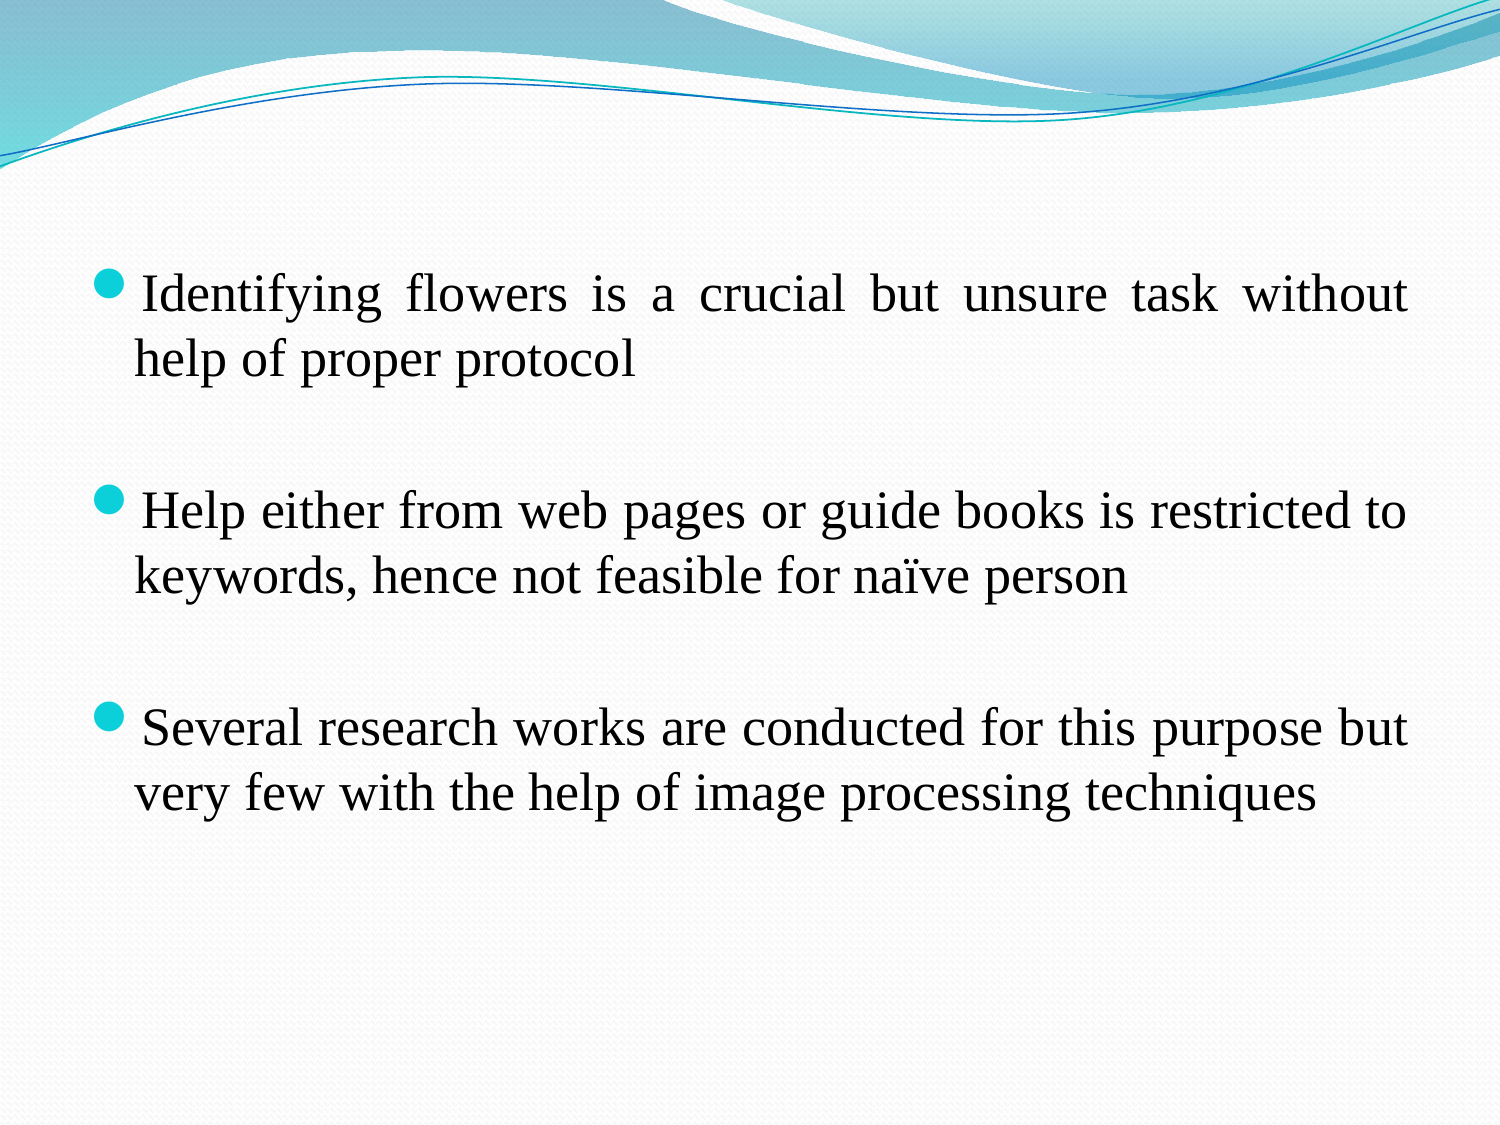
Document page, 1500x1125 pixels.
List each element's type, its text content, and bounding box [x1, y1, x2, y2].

list Identifying flowers is a crucial but unsure task without help of proper protocol Help either from web pages or guide books is restricted to keywords, hence not feasible for naïve person Several research works are conducted for this purpose but very few with the help of image processing techniques [75, 249, 1425, 970]
